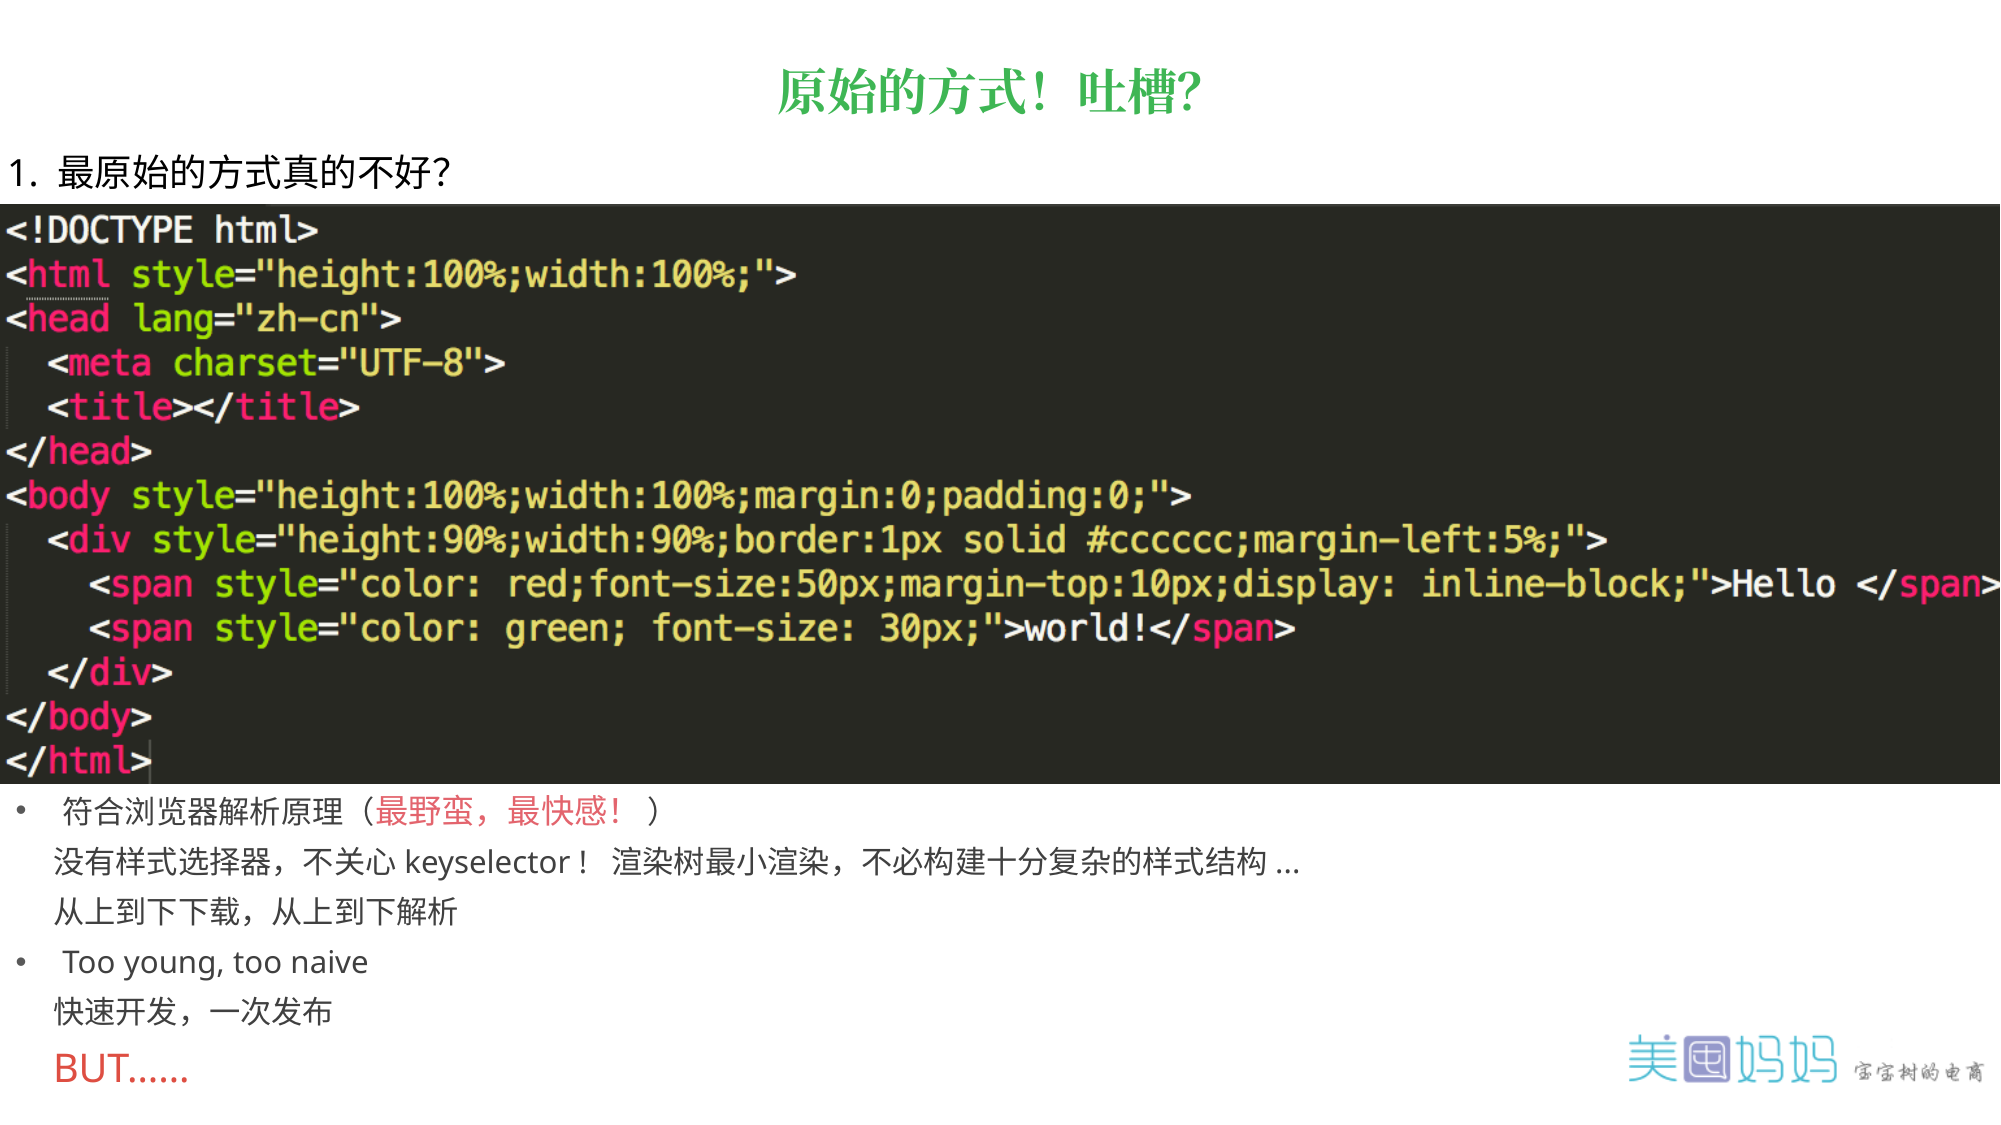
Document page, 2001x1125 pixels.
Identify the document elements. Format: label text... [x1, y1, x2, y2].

text_box 符合浏览器解析原理（最野蛮，最快感！ ） 没有样式选择器，不关心keyselector ! 渲染树最小渲染，不必构建十分复杂的样式结构... 从上到下下载，从上到下解析 Too young, too naive 快速开发，一次发布 BUT…… [8, 784, 1998, 1098]
text_box 原始的方式！吐槽？ [770, 52, 1236, 128]
picture [0, 203, 2000, 784]
text_box 1. 最原始的方式真的不好？ [0, 141, 478, 202]
picture [1624, 1020, 1995, 1101]
